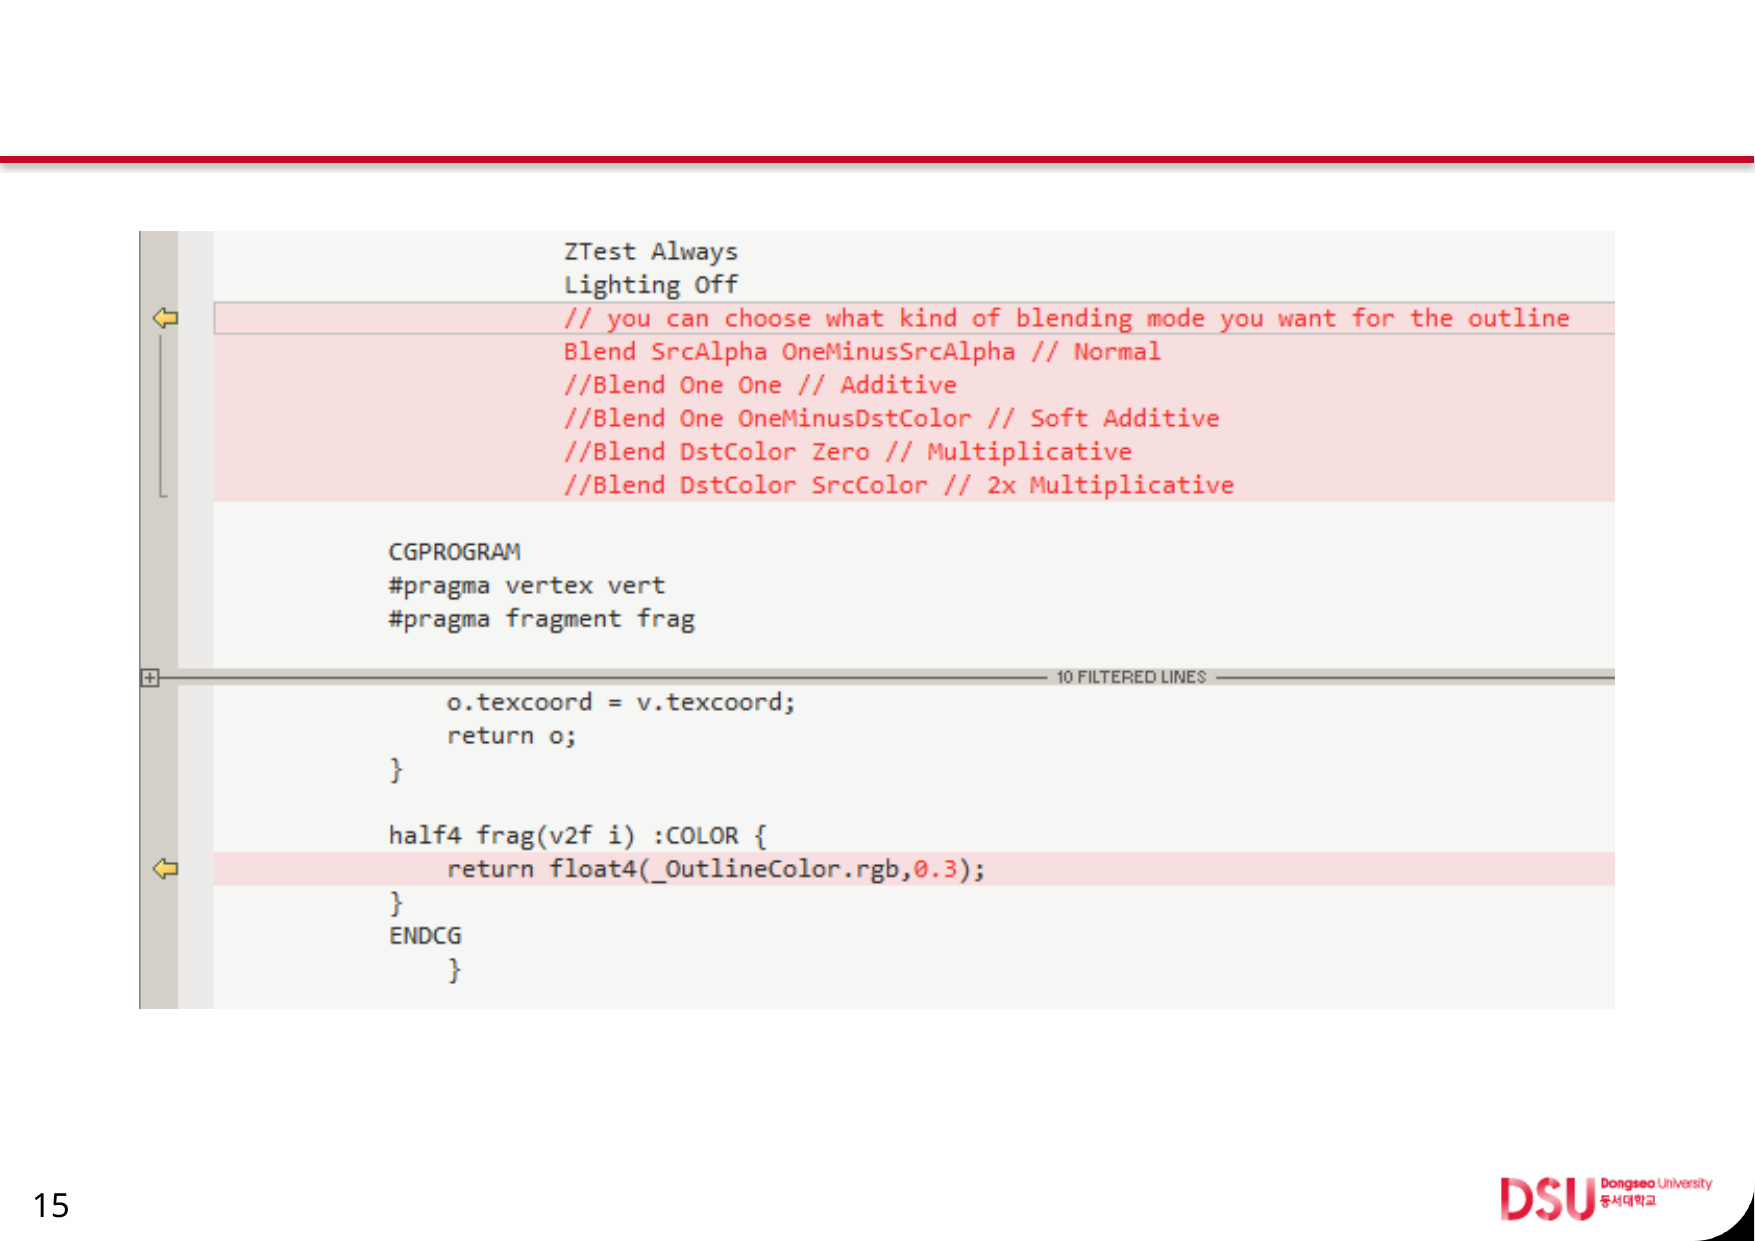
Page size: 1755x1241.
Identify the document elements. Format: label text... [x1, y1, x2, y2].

picture [1500, 1175, 1755, 1241]
slide_number 15 [14, 1175, 181, 1228]
picture [139, 231, 1615, 1009]
